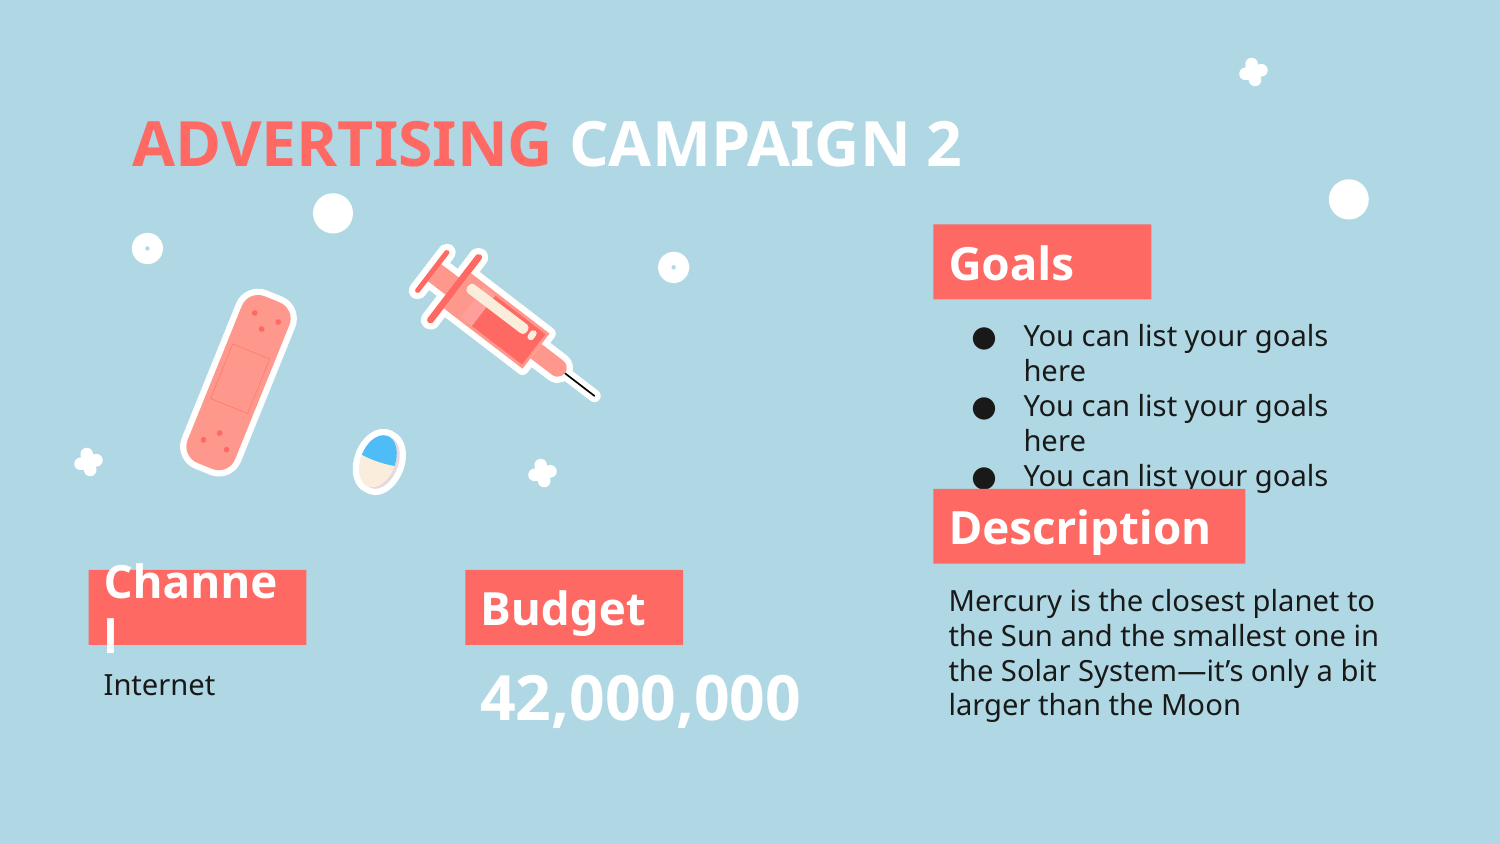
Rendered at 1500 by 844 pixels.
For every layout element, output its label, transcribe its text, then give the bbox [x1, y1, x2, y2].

subtitle Goals [933, 224, 1152, 300]
subtitle You can list your goals here You can list your goals here You can list your goals here [933, 302, 1409, 425]
subtitle Mercury is the closest planet to the Sun and the smallest one in the Solar System—it’s only a bit larger than the Moon [933, 566, 1409, 732]
subtitle Description [933, 488, 1246, 564]
subtitle Budget [465, 569, 684, 645]
subtitle Internet [88, 659, 262, 708]
title ADVERTISING CAMPAIGN 2 [116, 88, 1381, 183]
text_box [145, 321, 332, 444]
subtitle Channel [88, 569, 307, 645]
subtitle 42,000,000 [465, 665, 899, 726]
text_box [440, 235, 557, 434]
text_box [356, 434, 403, 490]
